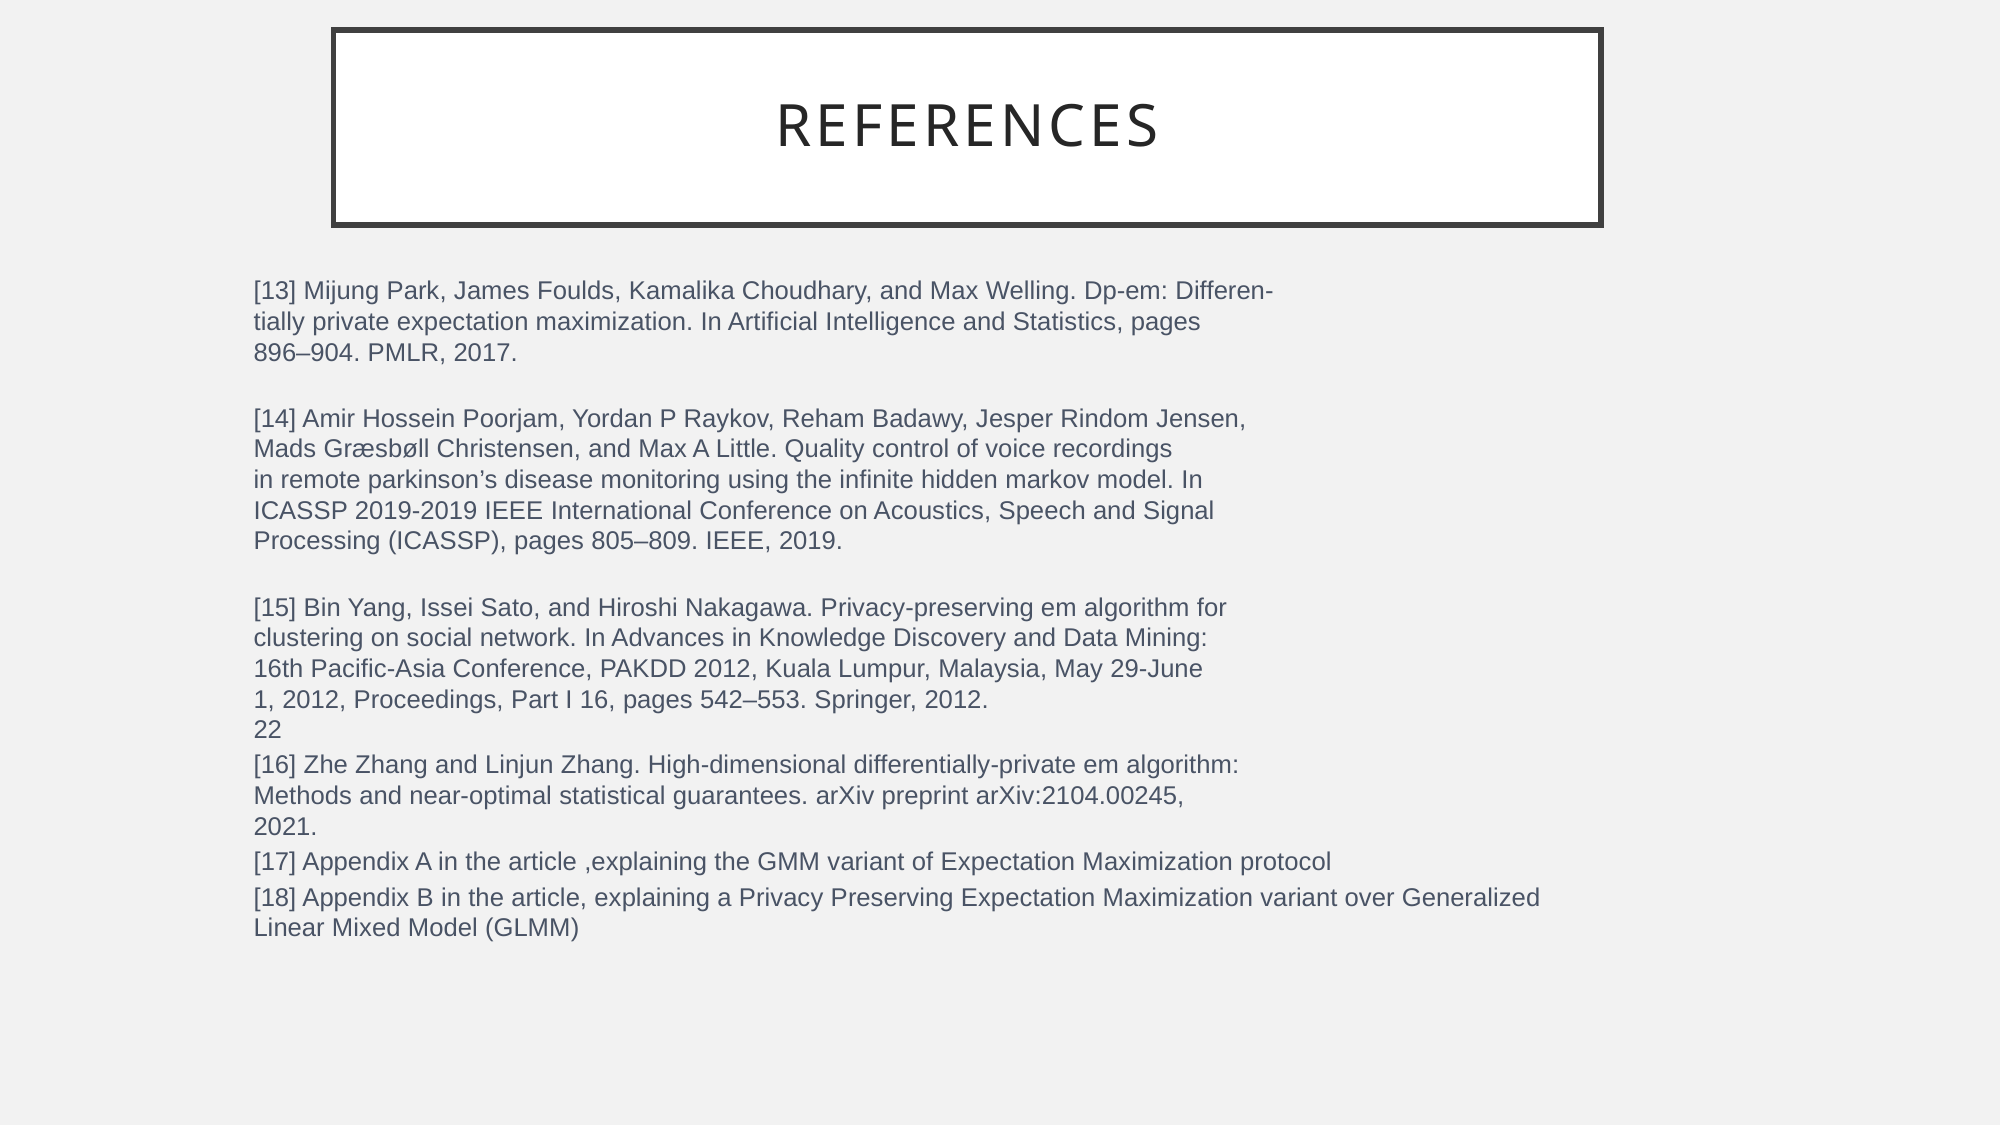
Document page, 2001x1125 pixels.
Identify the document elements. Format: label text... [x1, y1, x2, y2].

title references [331, 27, 1604, 228]
list [13] Mijung Park, James Foulds, Kamalika Choudhary, and Max Welling. Dp-em: Differen- tially private expectation maximization. In Artificial Intelligence and Statistics, pages 896–904. PMLR, 2017. [14] Amir Hossein Poorjam, Yordan P Raykov, Reham Badawy, Jesper Rindom Jensen, Mads Græsbøll Christensen, and Max A Little. Quality control of voice recordings in remote parkinson’s disease monitoring using the infinite hidden markov model. In ICASSP 2019-2019 IEEE International Conference on Acoustics, Speech and Signal Processing (ICASSP), pages 805–809. IEEE, 2019. [15] Bin Yang, Issei Sato, and Hiroshi Nakagawa. Privacy-preserving em algorithm for clustering on social network. In Advances in Knowledge Discovery and Data Mining: 16th Pacific-Asia Conference, PAKDD 2012, Kuala Lumpur, Malaysia, May 29-June 1, 2012, Proceedings, Part I 16, pages 542–553. Springer, 2012. 22 [16] Zhe Zhang and Linjun Zhang. High-dimensional differentially-private em algorithm: Methods and near-optimal statistical guarantees. arXiv preprint arXiv:2104.00245, 2021. [17] Appendix A in the article ,explaining the GMM variant of Expectation Maximization protocol [18] Appendix B in the article, explaining a Privacy Preserving Expectation Maximization variant over Generalized Linear Mixed Model (GLMM) [238, 235, 1631, 1095]
